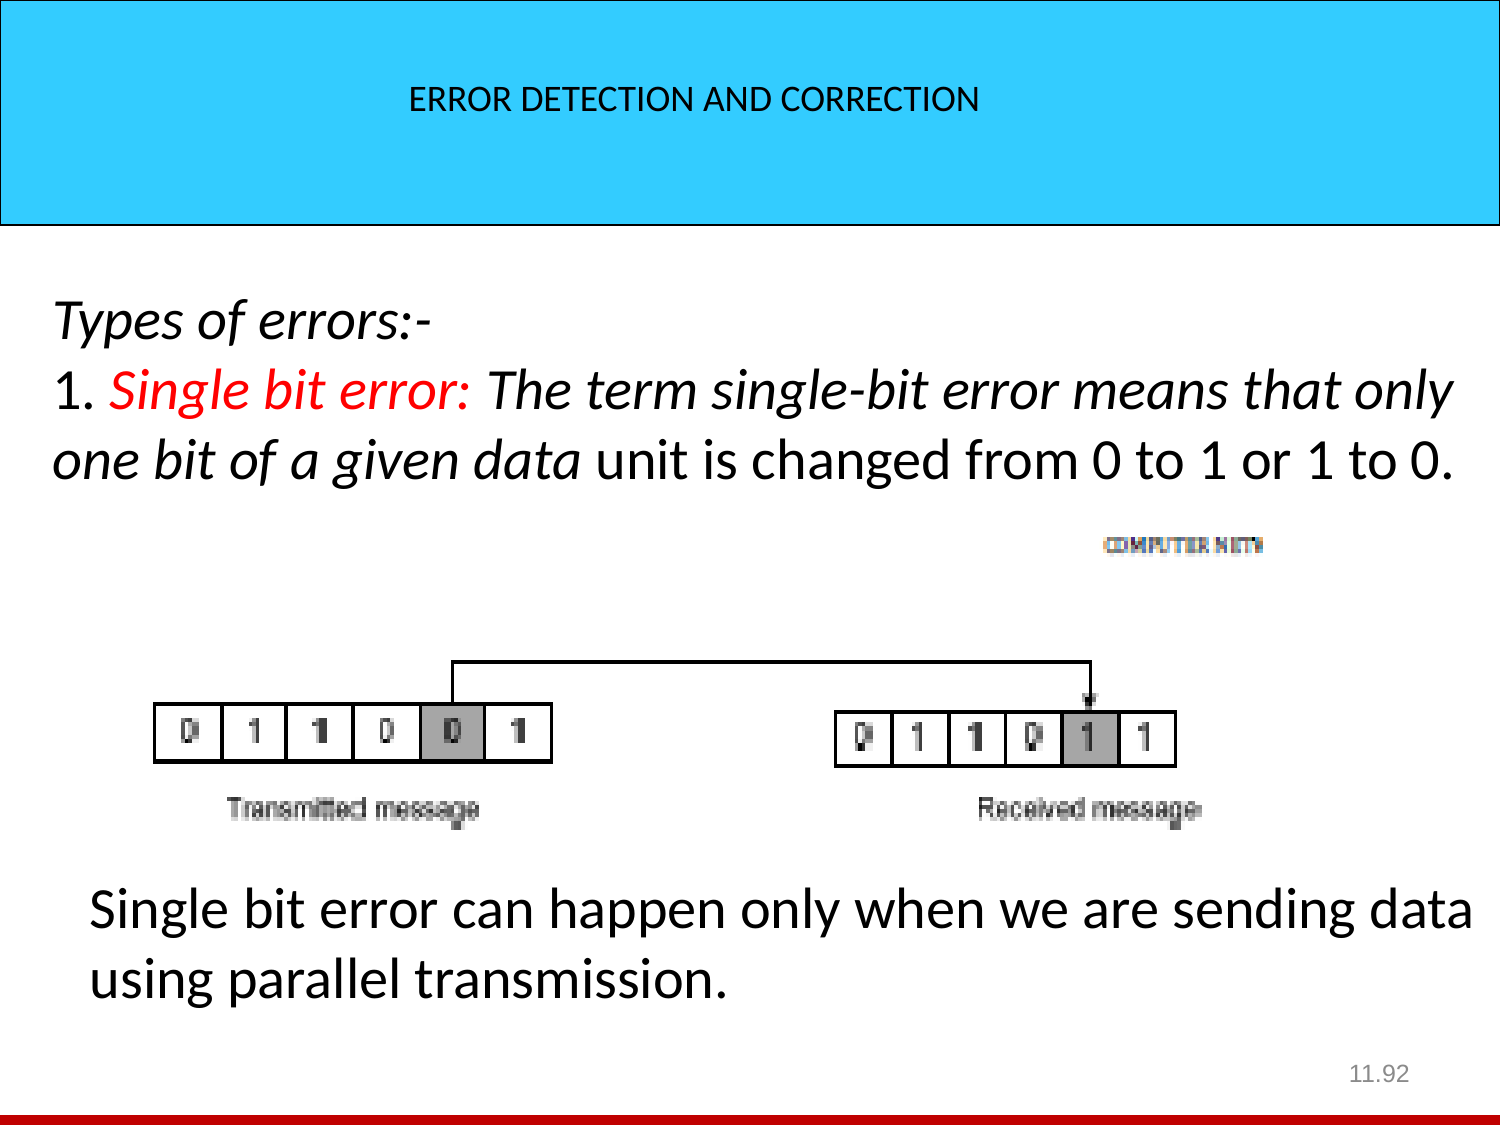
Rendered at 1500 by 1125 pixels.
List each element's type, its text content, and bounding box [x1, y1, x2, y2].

text_box Single bit error can happen only when we are sending data using parallel transmission. [74, 862, 1500, 1018]
text_box Types of errors:- 1. Single bit error: The term single-bit error means that only one bit of a given data unit is changed from 0 to 1 or 1 to 0. [37, 274, 1500, 499]
text_box [1349, 1050, 1381, 1111]
slide_number 11.92 [1074, 1042, 1425, 1103]
picture [124, 537, 1263, 926]
text_box ERROR DETECTION AND CORRECTION [393, 66, 996, 127]
text_box [0, 0, 1500, 225]
